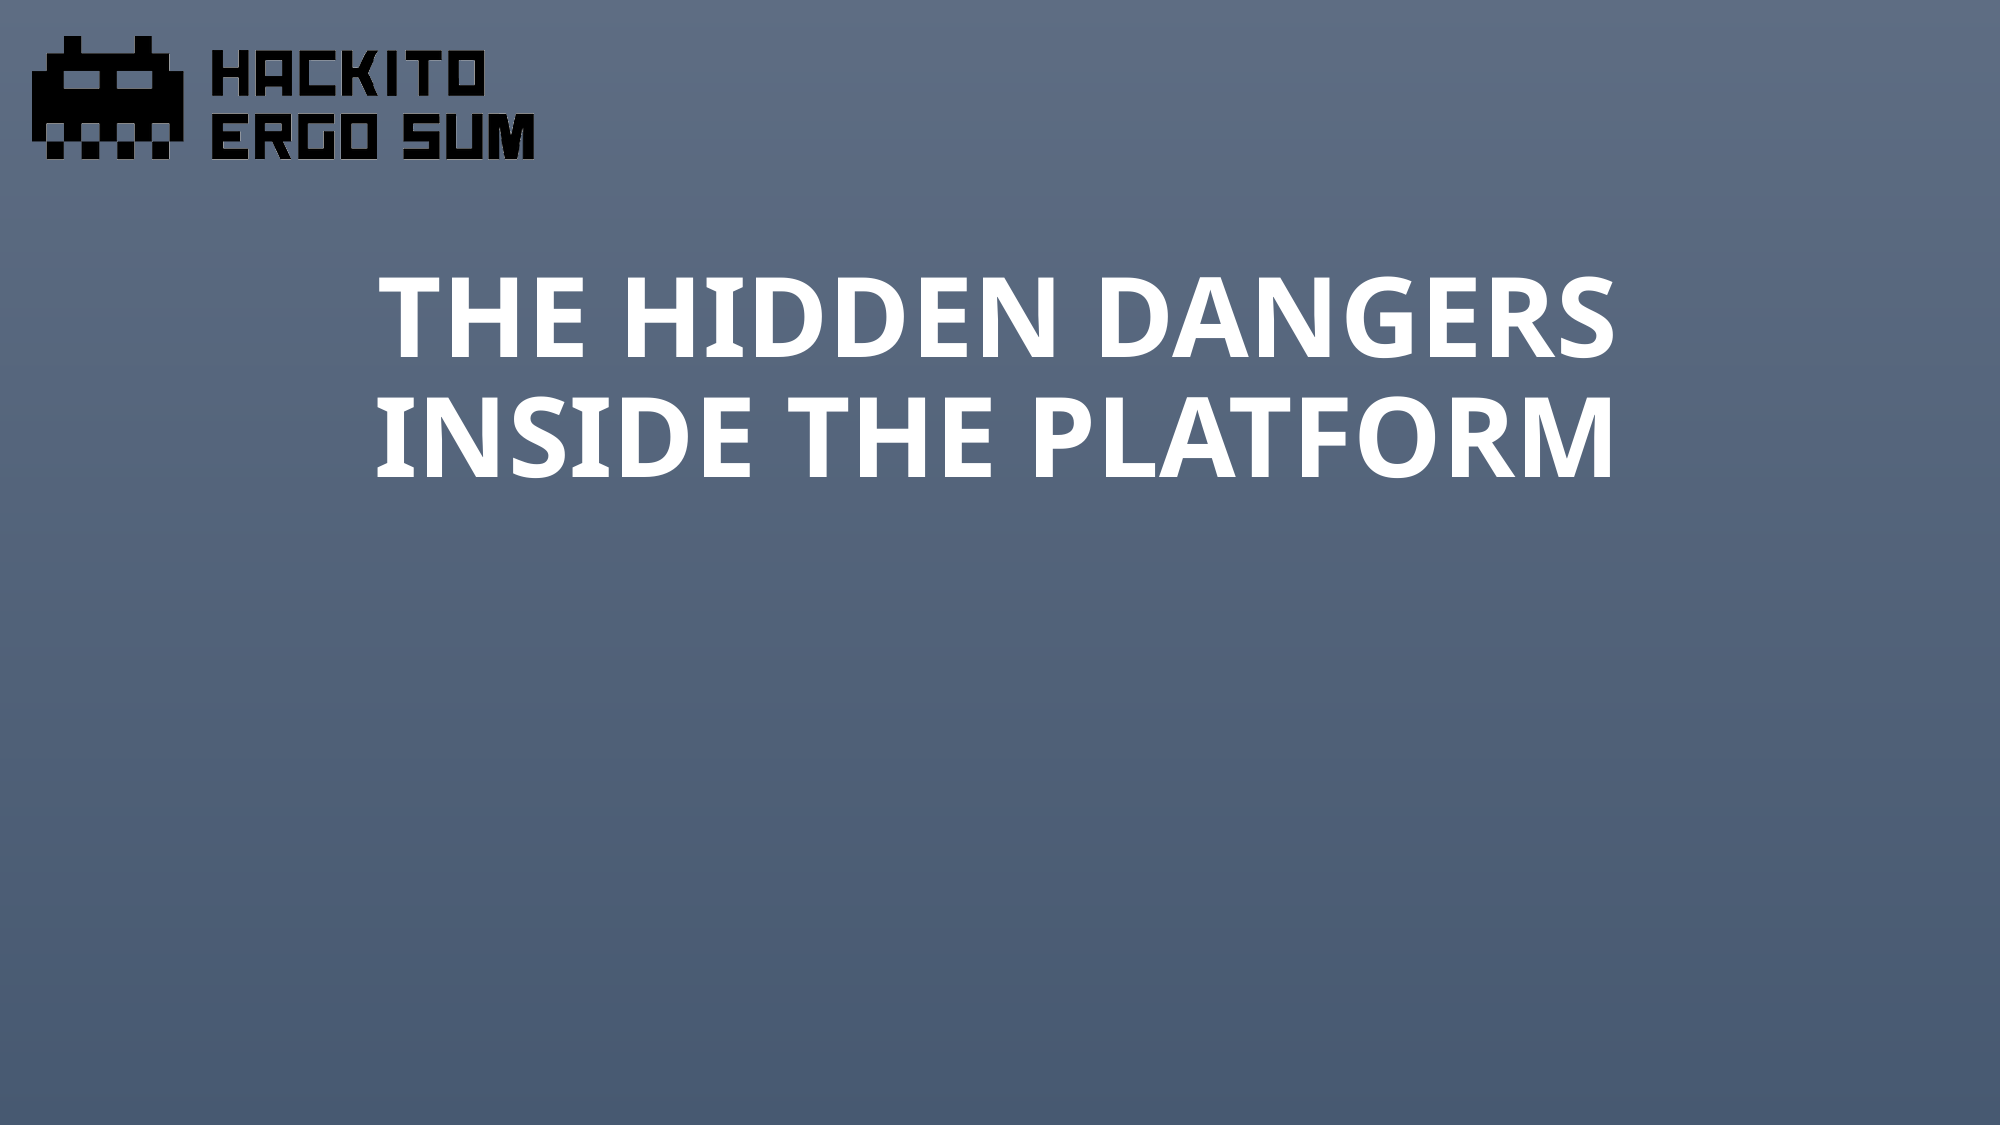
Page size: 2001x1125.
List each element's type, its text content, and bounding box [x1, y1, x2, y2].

picture [27, 31, 538, 164]
title THE HIDDEN DANGERS INSIDE THE PLATFORM [247, 251, 1748, 643]
